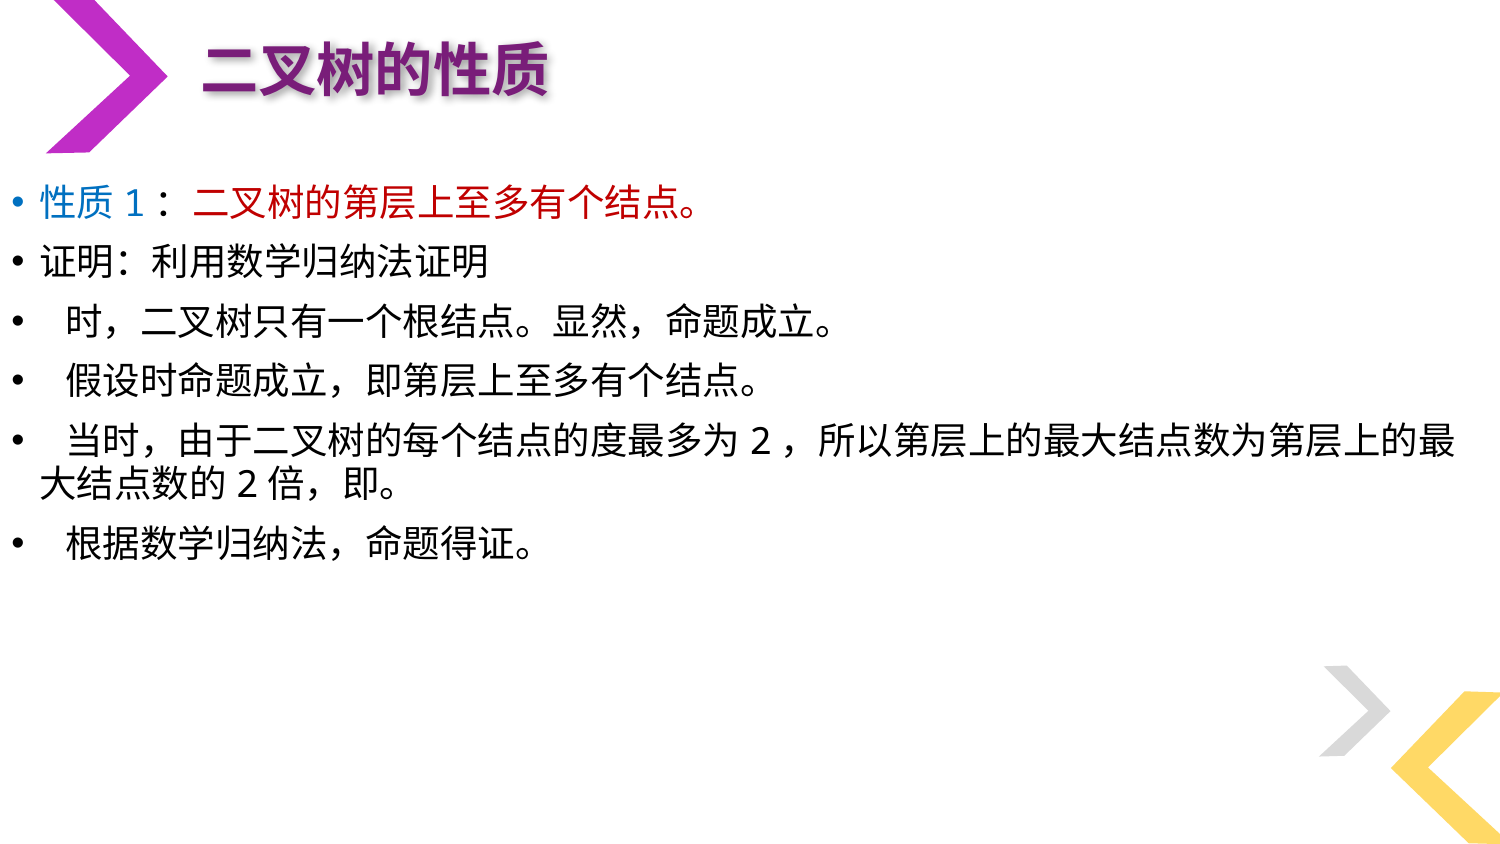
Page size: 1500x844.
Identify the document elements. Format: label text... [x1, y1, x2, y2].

list 二叉树的性质 [188, 35, 1214, 111]
